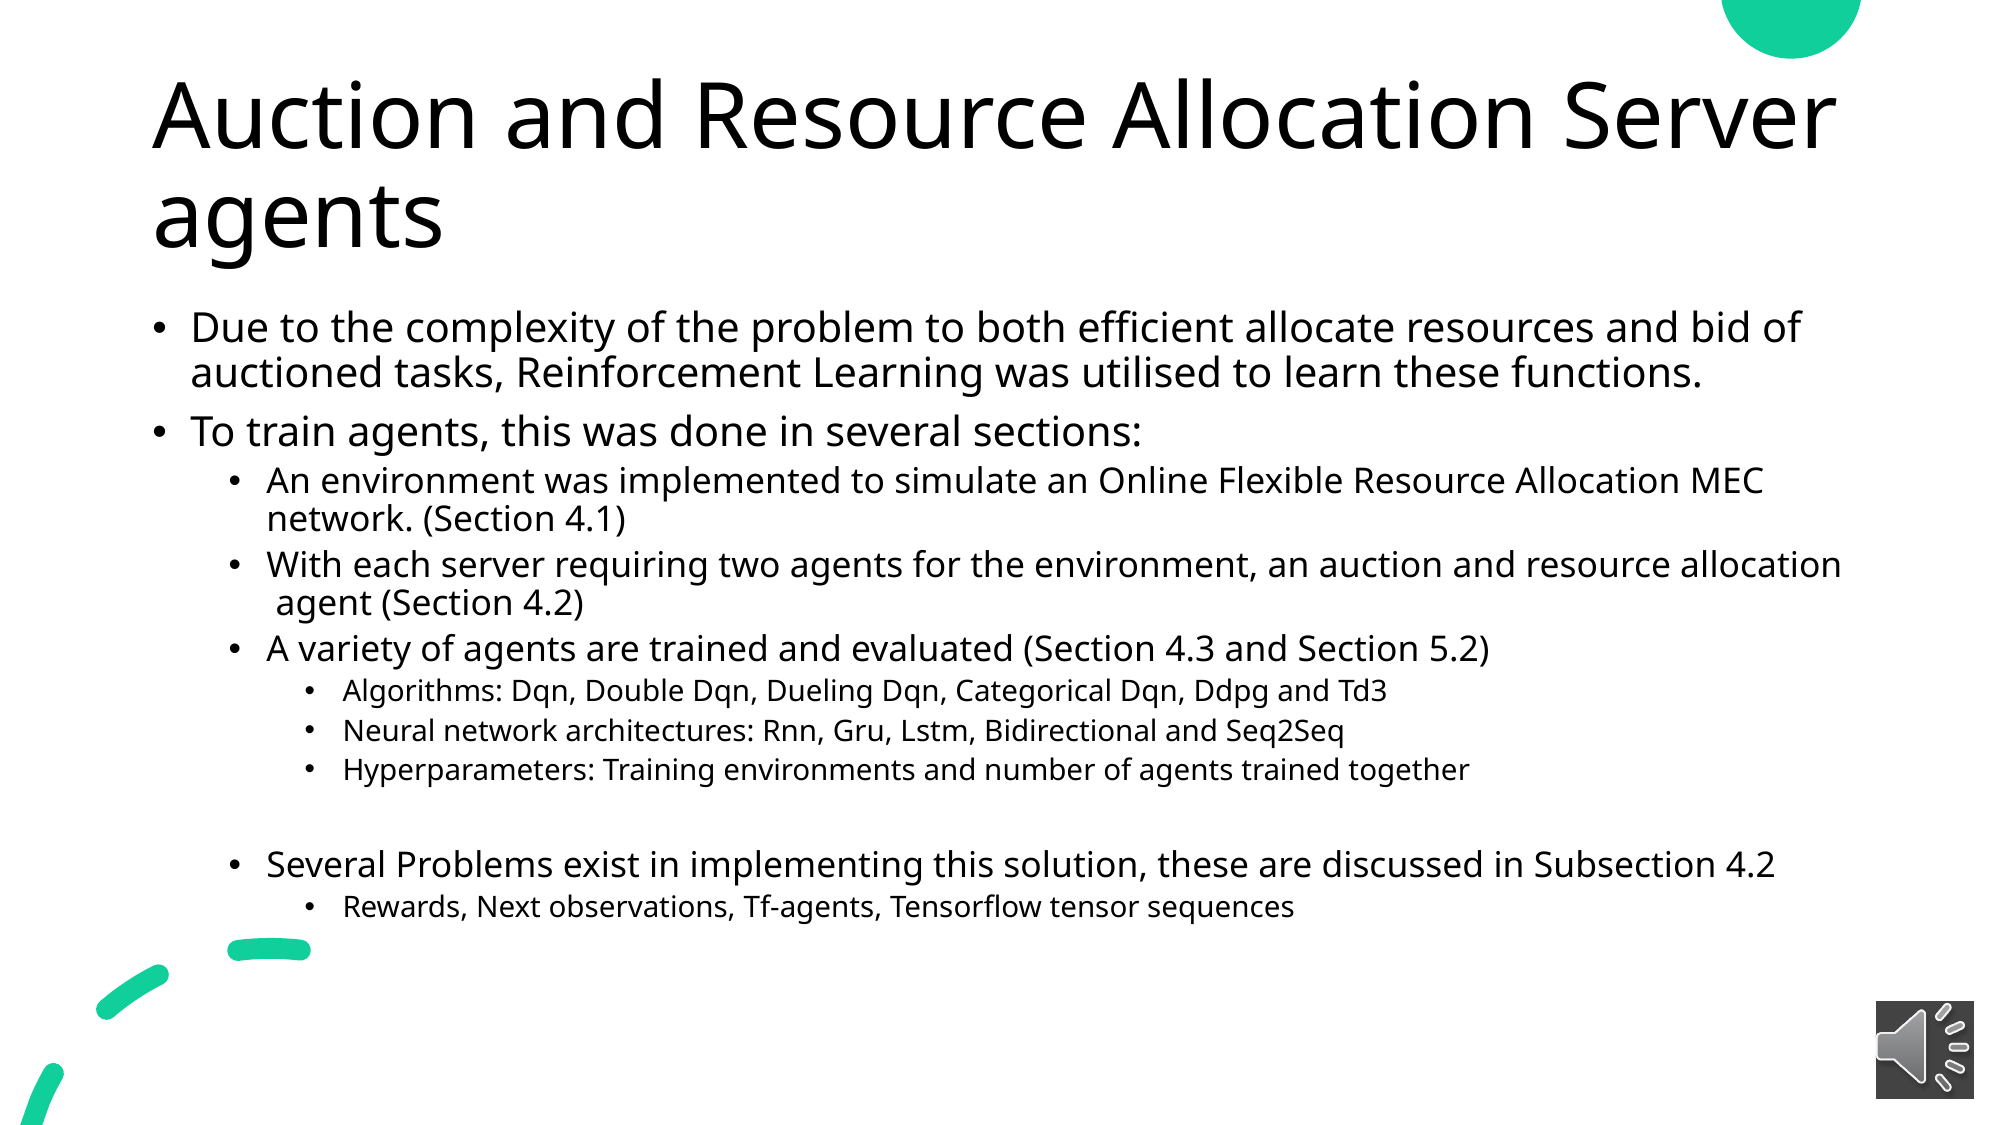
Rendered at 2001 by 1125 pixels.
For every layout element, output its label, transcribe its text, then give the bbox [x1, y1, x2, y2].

title Auction and Resource Allocation Server agents [137, 59, 1863, 278]
list Due to the complexity of the problem to both efficient allocate resources and bid of auctioned tasks, Reinforcement Learning was utilised to learn these functions. To train agents, this was done in several sections: An environment was implemented to simulate an Online Flexible Resource Allocation MEC network. (Section 4.1) With each server requiring two agents for the environment, an auction and resource allocation agent (Section 4.2) A variety of agents are trained and evaluated (Section 4.3 and Section 5.2) Algorithms: Dqn, Double Dqn, Dueling Dqn, Categorical Dqn, Ddpg and Td3 Neural network architectures: Rnn, Gru, Lstm, Bidirectional and Seq2Seq Hyperparameters: Training environments and number of agents trained together Several Problems exist in implementing this solution, these are discussed in Subsection 4.2 Rewards, Next observations, Tf-agents, Tensorflow tensor sequences [137, 299, 1863, 933]
picture [1874, 999, 1975, 1100]
